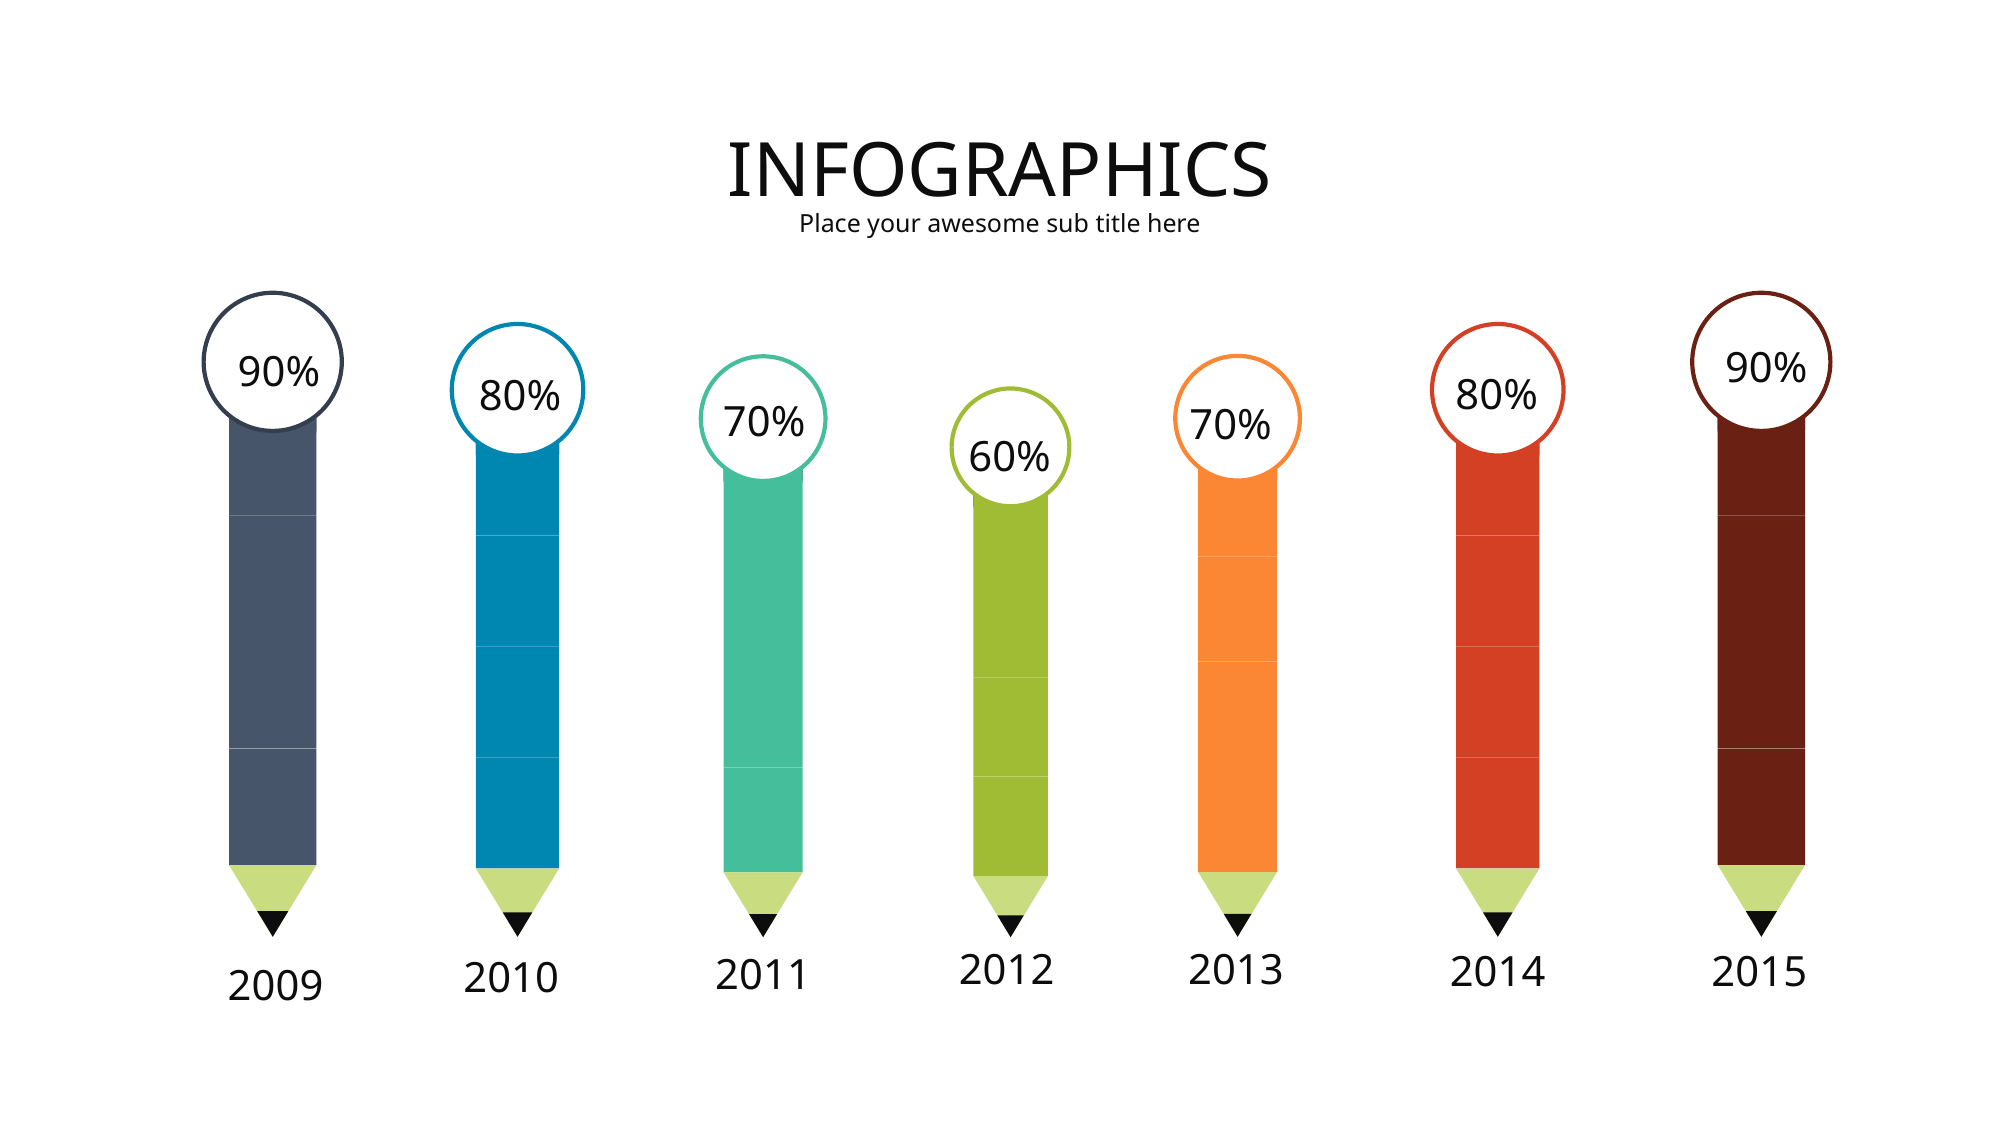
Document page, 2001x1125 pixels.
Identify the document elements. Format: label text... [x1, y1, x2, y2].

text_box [203, 292, 1831, 938]
text_box 2014 [1410, 938, 1586, 1003]
text_box 2013 [1148, 938, 1324, 1001]
text_box 2009 [188, 926, 364, 1017]
text_box 2015 [1671, 912, 1848, 1003]
text_box 2012 [919, 938, 1095, 1001]
text_box 90% [1831, 307, 1836, 398]
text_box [92, 69, 1907, 233]
text_box 2011 [675, 938, 851, 1006]
text_box 2010 [423, 938, 599, 1008]
